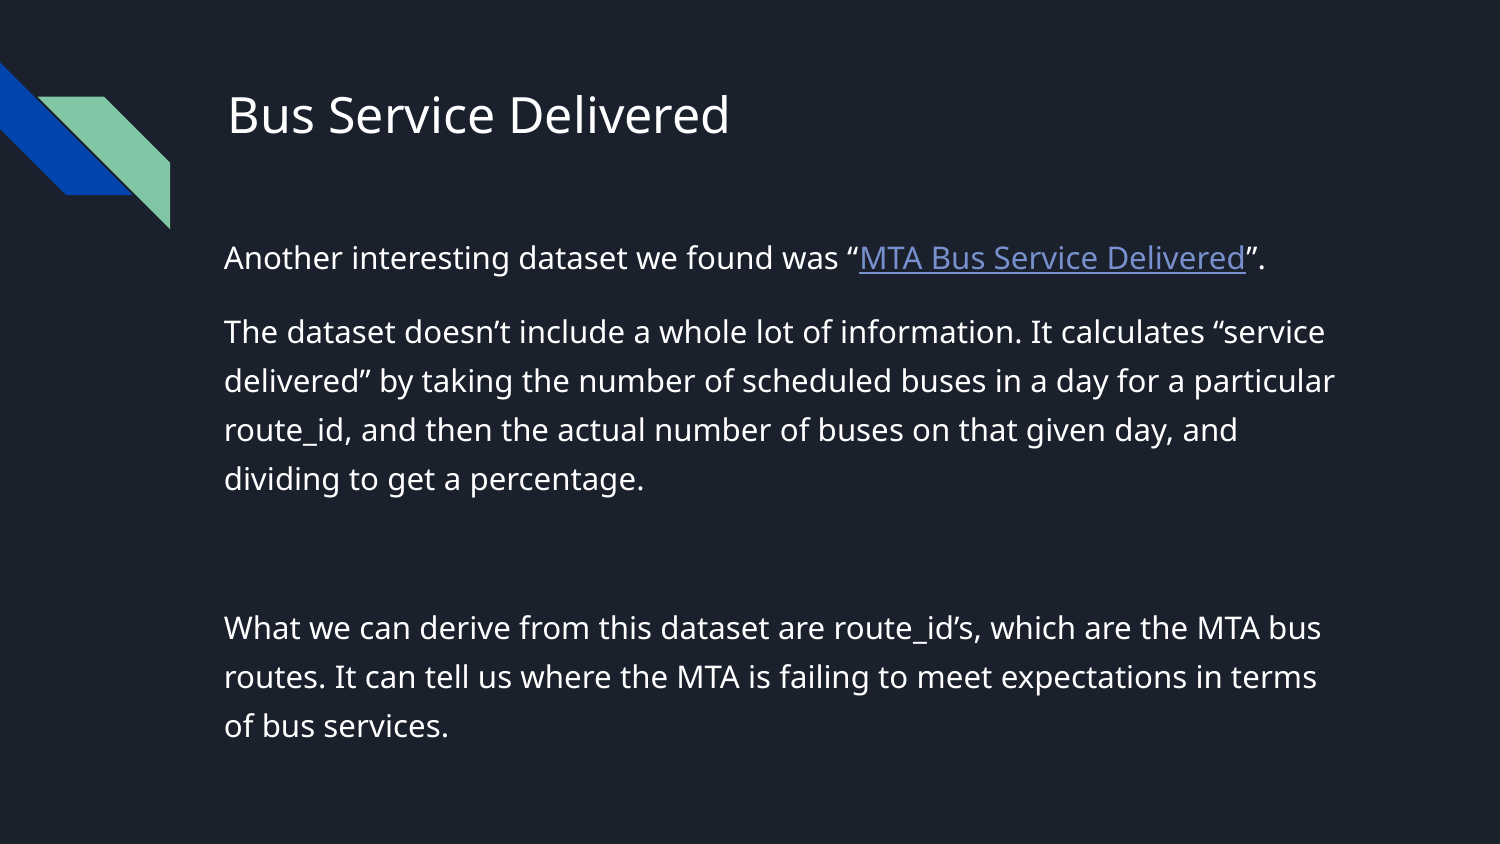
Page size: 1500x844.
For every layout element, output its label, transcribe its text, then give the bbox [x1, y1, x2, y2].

list Another interesting dataset we found was “MTA Bus Service Delivered”. The dataset doesn’t include a whole lot of information. It calculates “service delivered” by taking the number of scheduled buses in a day for a particular route_id, and then the actual number of buses on that given day, and dividing to get a percentage. What we can derive from this dataset are route_id’s, which are the MTA bus routes. It can tell us where the MTA is failing to meet expectations in terms of bus services. [208, 214, 1364, 772]
title Bus Service Delivered [212, 64, 1368, 215]
